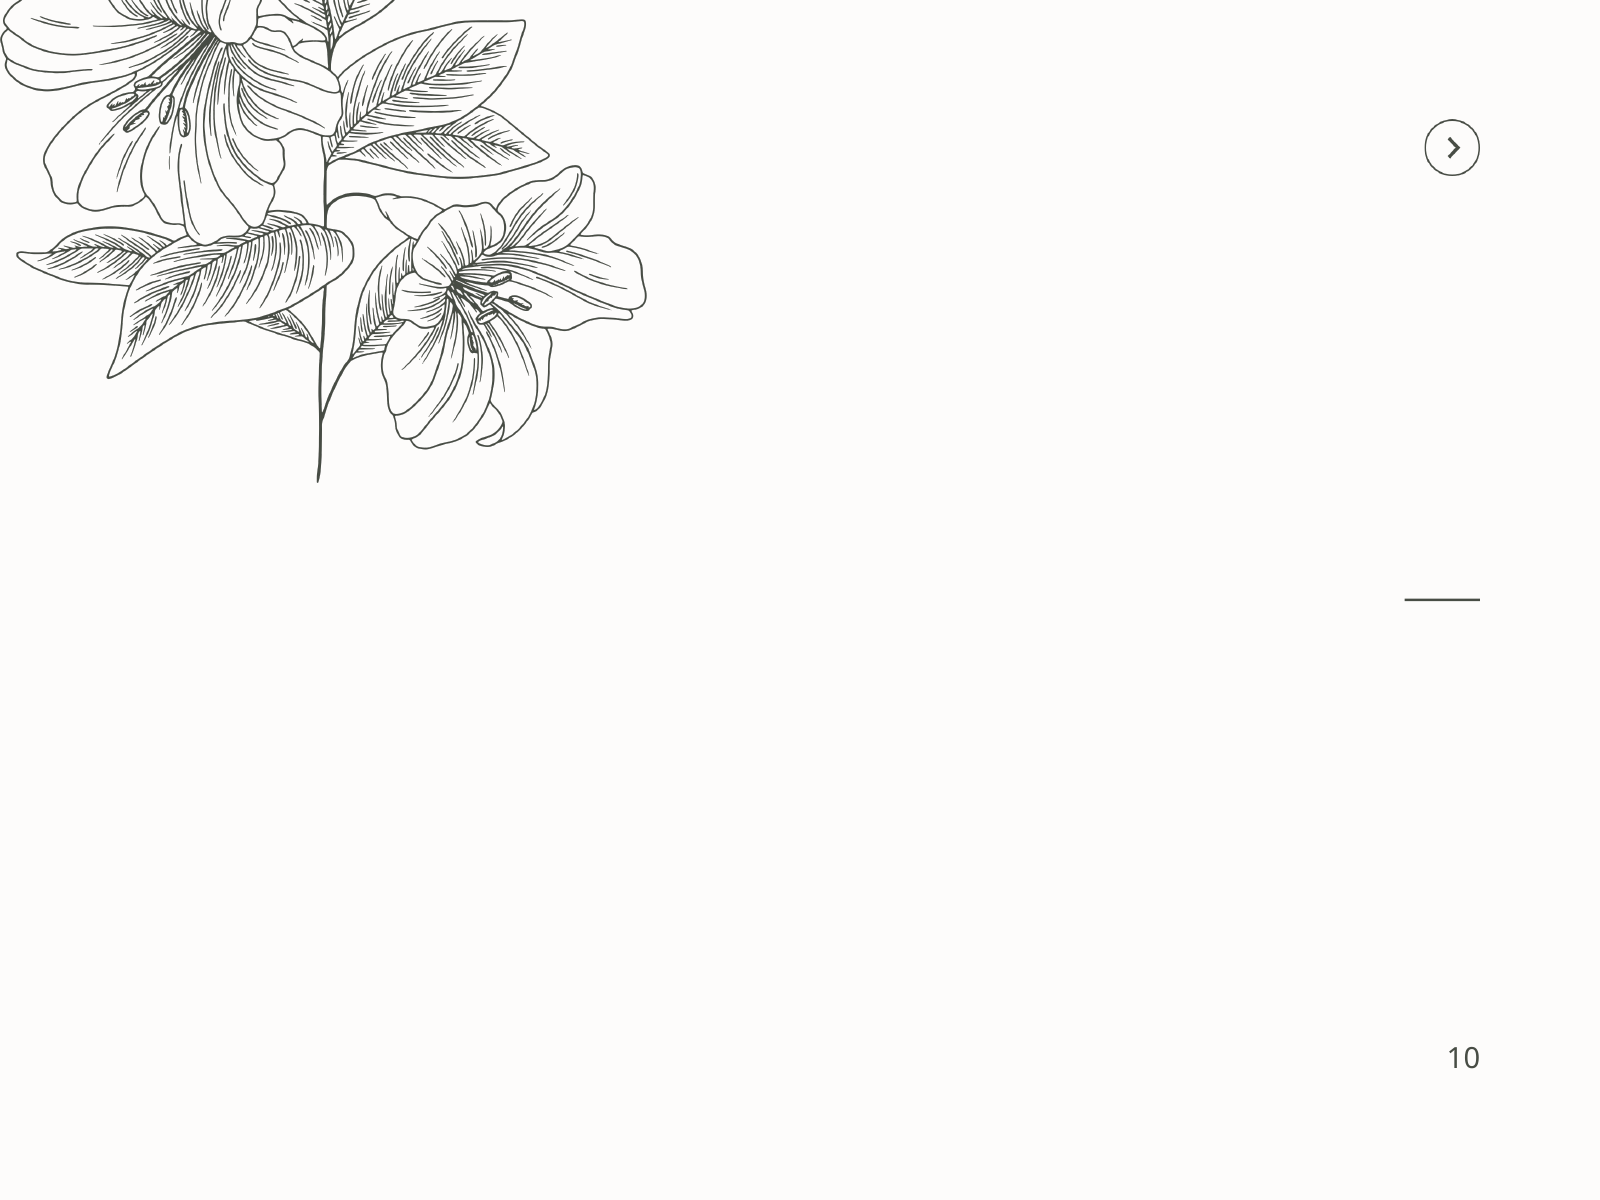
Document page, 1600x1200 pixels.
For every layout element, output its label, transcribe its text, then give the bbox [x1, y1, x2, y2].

text_box [1404, 598, 1480, 602]
text_box 10 [1440, 1042, 1480, 1075]
text_box [0, 0, 647, 483]
text_box [1424, 119, 1480, 176]
